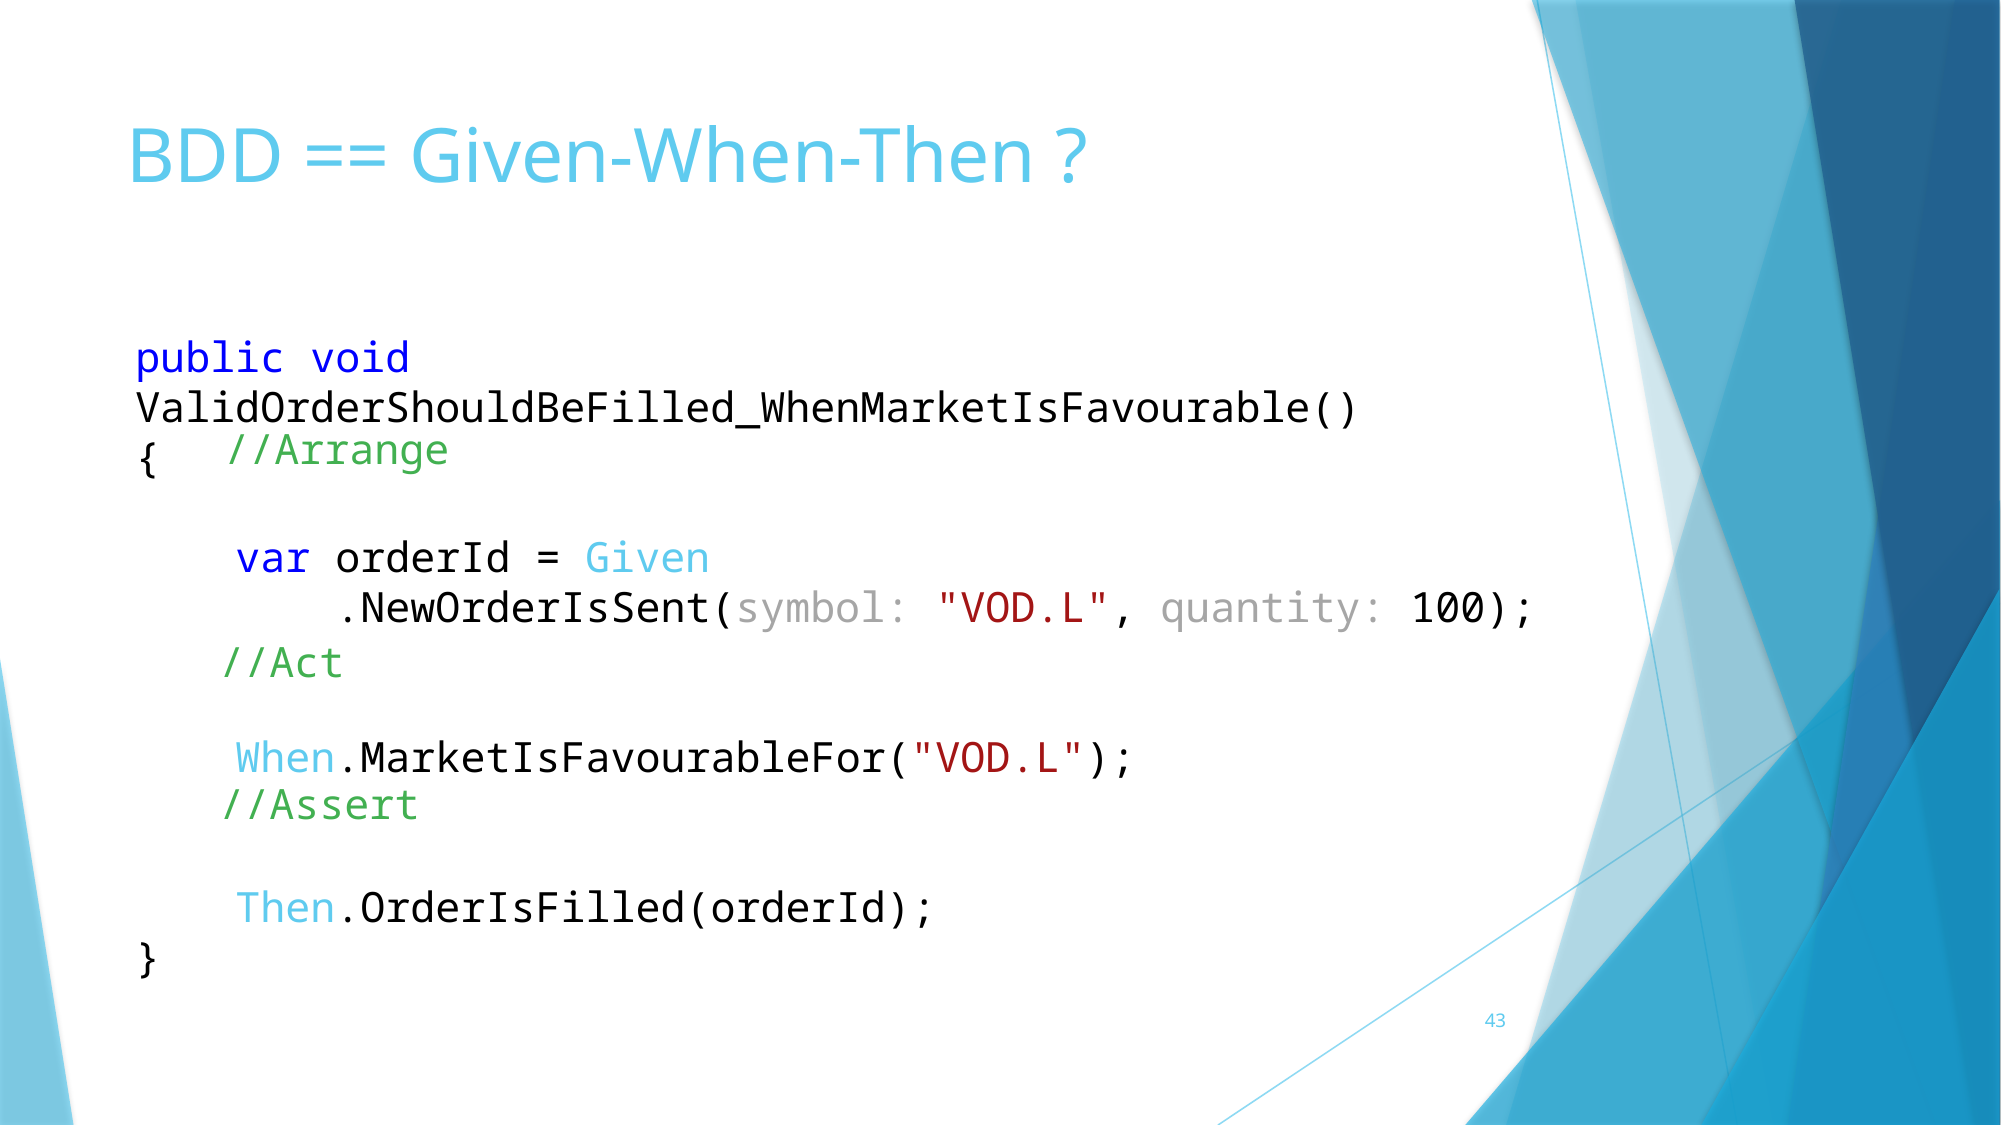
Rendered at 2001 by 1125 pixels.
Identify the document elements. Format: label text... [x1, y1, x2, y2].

slide_number 43 [1409, 991, 1522, 1051]
title BDD == Given-When-Then ? [111, 99, 1522, 317]
list //Arrange //Act //Assert [23, 410, 912, 1051]
text_box public void ValidOrderShouldBeFilled_WhenMarketIsFavourable() { var orderId = Given .NewOrderIsSent(symbol: "VOD.L", quantity: 100); When.MarketIsFavourableFor("VOD.L"); Then.OrderIsFilled(orderId); } [120, 323, 1608, 989]
